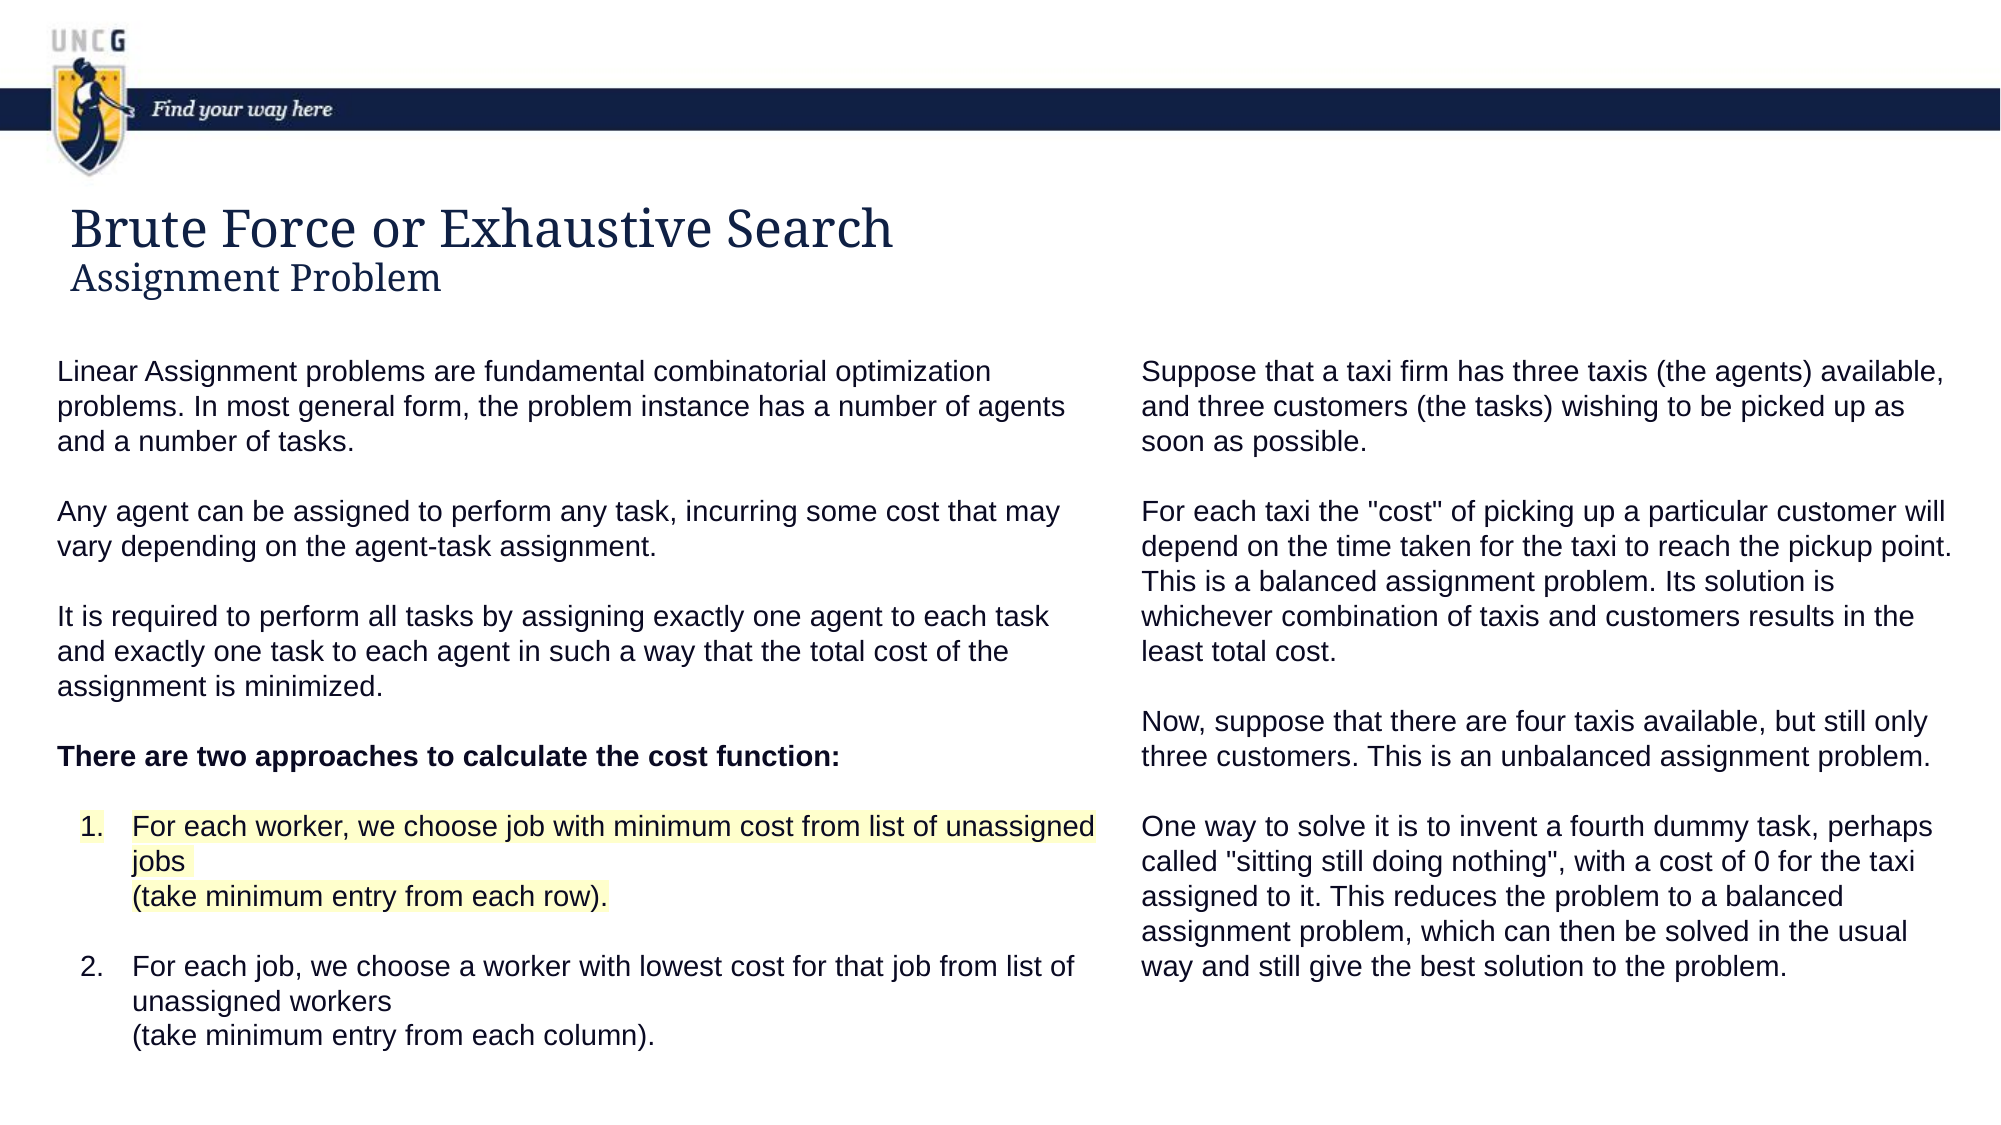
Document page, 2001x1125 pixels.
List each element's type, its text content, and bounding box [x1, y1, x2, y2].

text_box Linear Assignment problems are fundamental combinatorial optimization problems. In most general form, the problem instance has a number of agents and a number of tasks. Any agent can be assigned to perform any task, incurring some cost that may vary depending on the agent-task assignment. It is required to perform all tasks by assigning exactly one agent to each task and exactly one task to each agent in such a way that the total cost of the assignment is minimized. There are two approaches to calculate the cost function: For each worker, we choose job with minimum cost from list of unassigned jobs (take minimum entry from each row). For each job, we choose a worker with lowest cost for that job from list of unassigned workers (take minimum entry from each column). [42, 337, 1117, 1102]
title Brute Force or Exhaustive Search Assignment Problem [55, 192, 1556, 308]
picture [0, 0, 2001, 1125]
text_box Suppose that a taxi firm has three taxis (the agents) available, and three customers (the tasks) wishing to be picked up as soon as possible. For each taxi the "cost" of picking up a particular customer will depend on the time taken for the taxi to reach the pickup point. This is a balanced assignment problem. Its solution is whichever combination of taxis and customers results in the least total cost. Now, suppose that there are four taxis available, but still only three customers. This is an unbalanced assignment problem. One way to solve it is to invent a fourth dummy task, perhaps called "sitting still doing nothing", with a cost of 0 for the taxi assigned to it. This reduces the problem to a balanced assignment problem, which can then be solved in the usual way and still give the best solution to the problem. [1126, 337, 1970, 1067]
